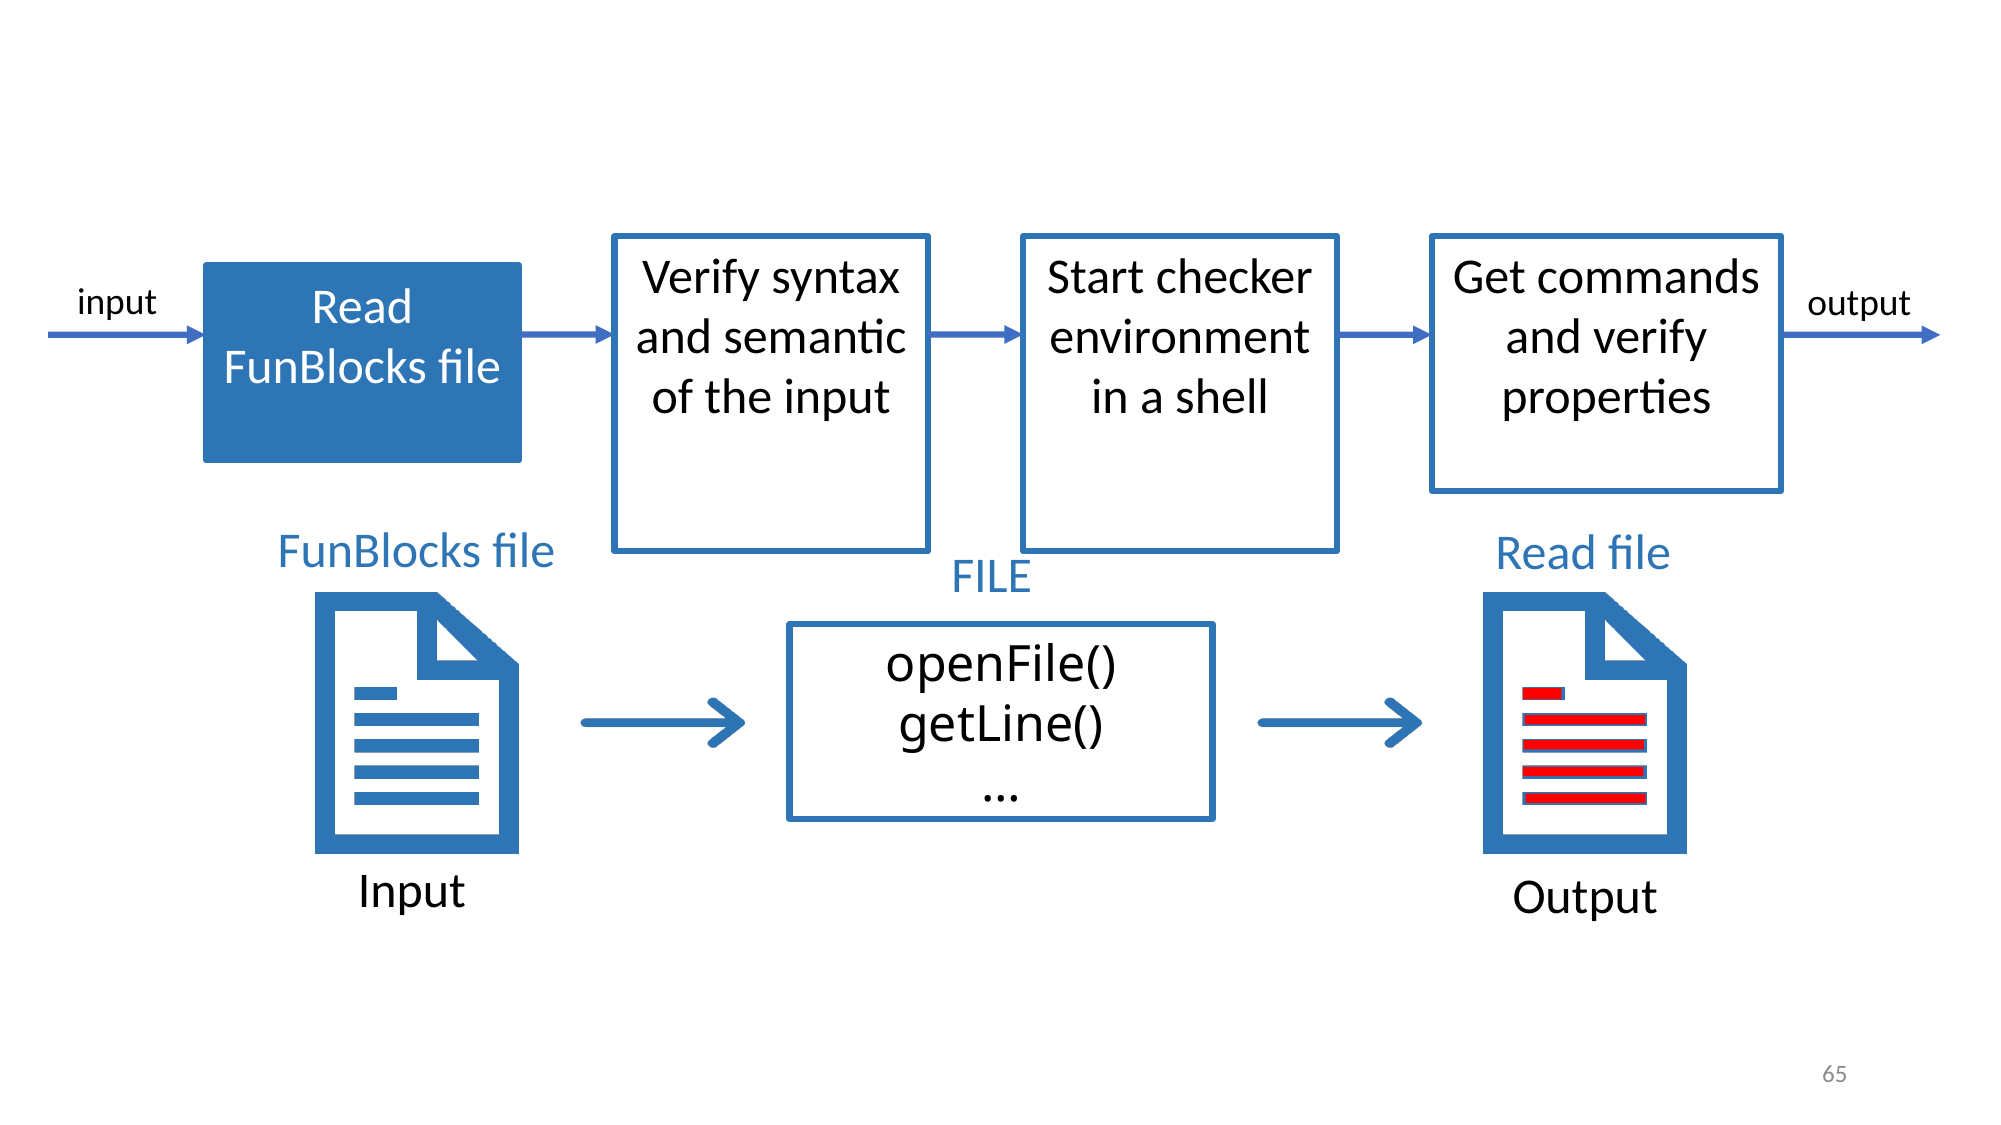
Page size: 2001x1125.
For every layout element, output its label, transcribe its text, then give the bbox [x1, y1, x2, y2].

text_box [255, 510, 1745, 931]
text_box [47, 236, 1953, 552]
text_box 1 [1412, 1042, 1863, 1103]
